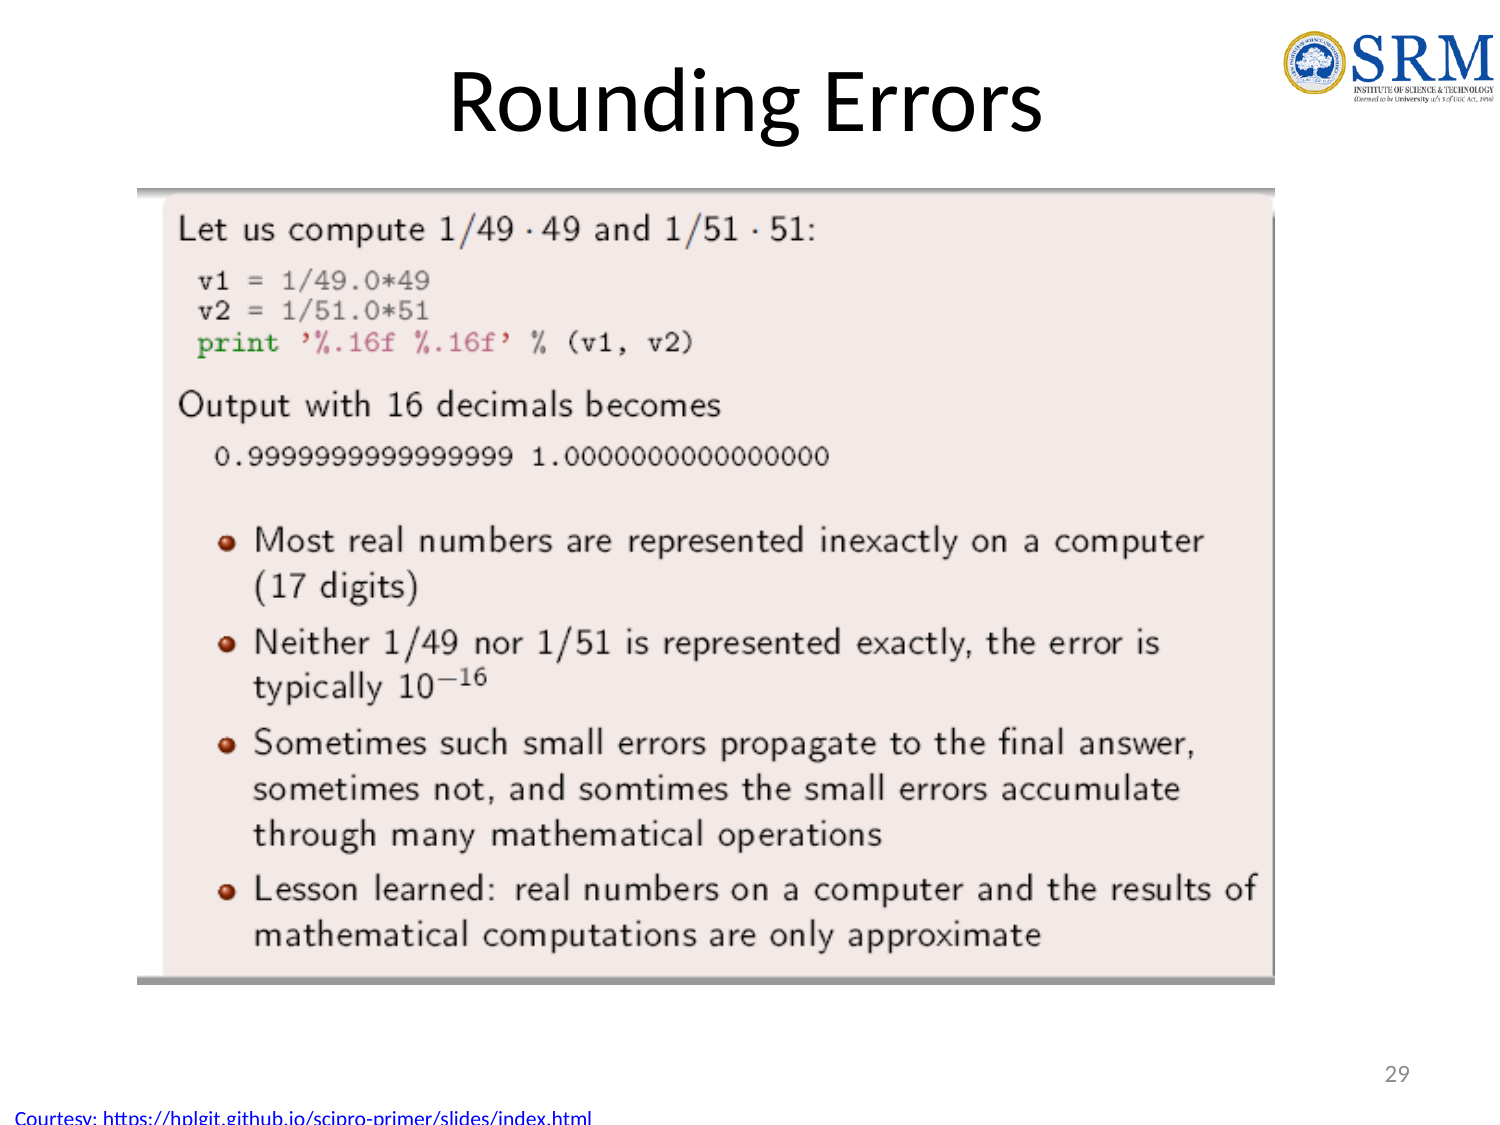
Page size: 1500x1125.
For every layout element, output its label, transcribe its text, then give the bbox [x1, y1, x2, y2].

picture [136, 188, 1275, 985]
title Rounding Errors [71, 1, 1422, 189]
slide_number 29 [1074, 1042, 1425, 1103]
picture [1273, 1, 1500, 131]
text_box Courtesy: https://hplgit.github.io/scipro-primer/slides/index.html [0, 1071, 763, 1125]
